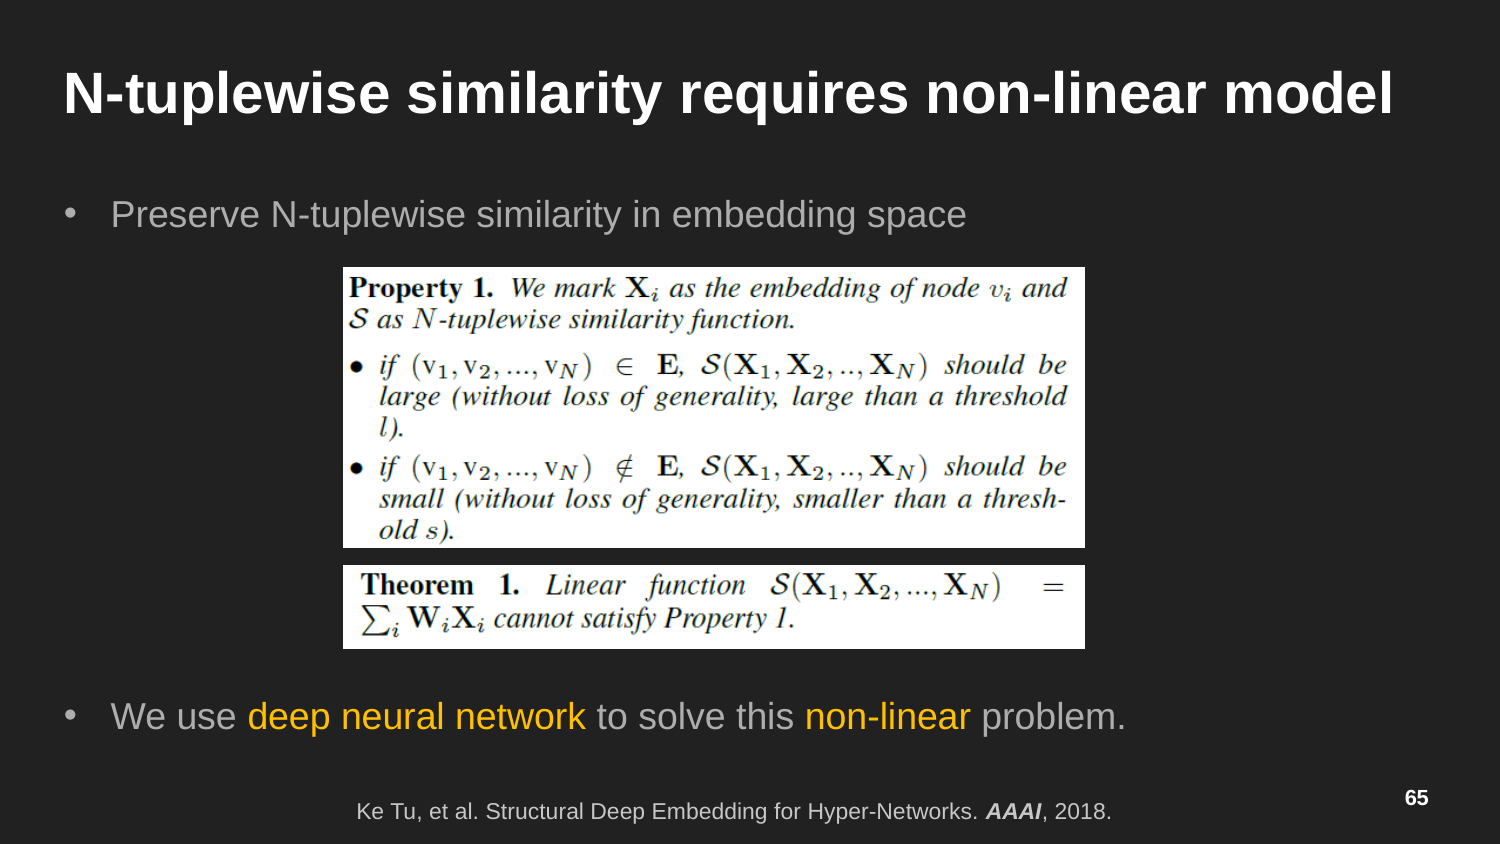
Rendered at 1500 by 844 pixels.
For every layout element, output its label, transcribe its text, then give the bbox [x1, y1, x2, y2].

text_box Preserve N-tuplewise similarity in embedding space We use deep neural network to solve this non-linear problem. [49, 182, 1325, 745]
picture [343, 565, 1085, 650]
slide_number 65 [1389, 764, 1480, 830]
title N-tuplewise similarity requires non-linear model [49, 39, 1471, 162]
picture [343, 266, 1085, 548]
text_box Ke Tu, et al. Structural Deep Embedding for Hyper-Networks. AAAI, 2018. [239, 789, 1236, 832]
